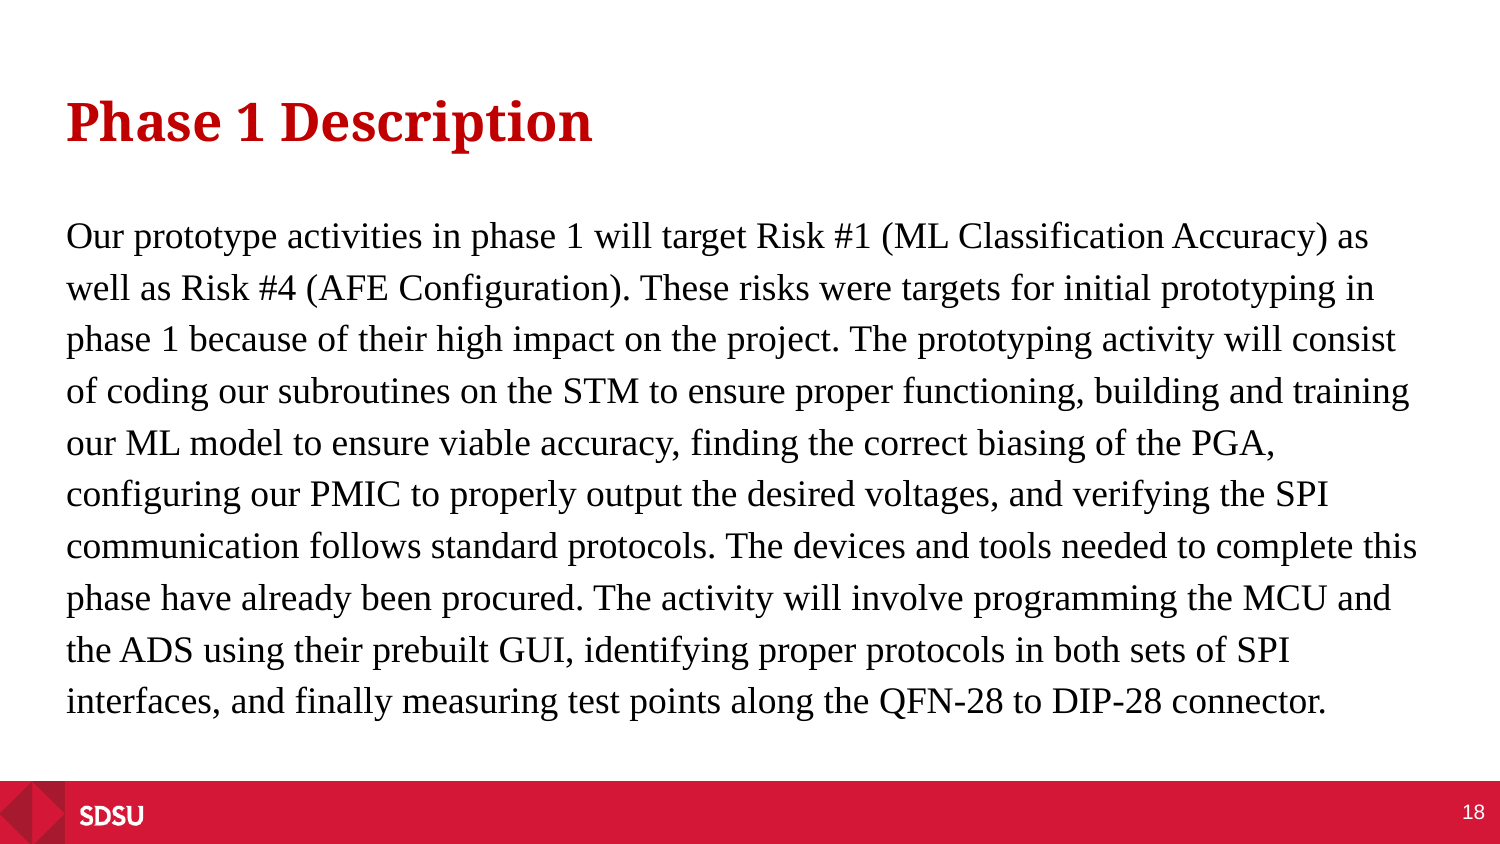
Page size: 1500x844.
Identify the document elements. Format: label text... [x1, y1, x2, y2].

slide_number 18 [1410, 779, 1500, 844]
title Phase 1 Description [51, 72, 1449, 167]
picture [0, 781, 1410, 844]
list Our prototype activities in phase 1 will target Risk #1 (ML Classification Accuracy) as well as Risk #4 (AFE Configuration). These risks were targets for initial prototyping in phase 1 because of their high impact on the project. The prototyping activity will consist of coding our subroutines on the STM to ensure proper functioning, building and training our ML model to ensure viable accuracy, finding the correct biasing of the PGA, configuring our PMIC to properly output the desired voltages, and verifying the SPI communication follows standard protocols. The devices and tools needed to complete this phase have already been procured. The activity will involve programming the MCU and the ADS using their prebuilt GUI, identifying proper protocols in both sets of SPI interfaces, and finally measuring test points along the QFN-28 to DIP-28 connector. [51, 189, 1449, 750]
